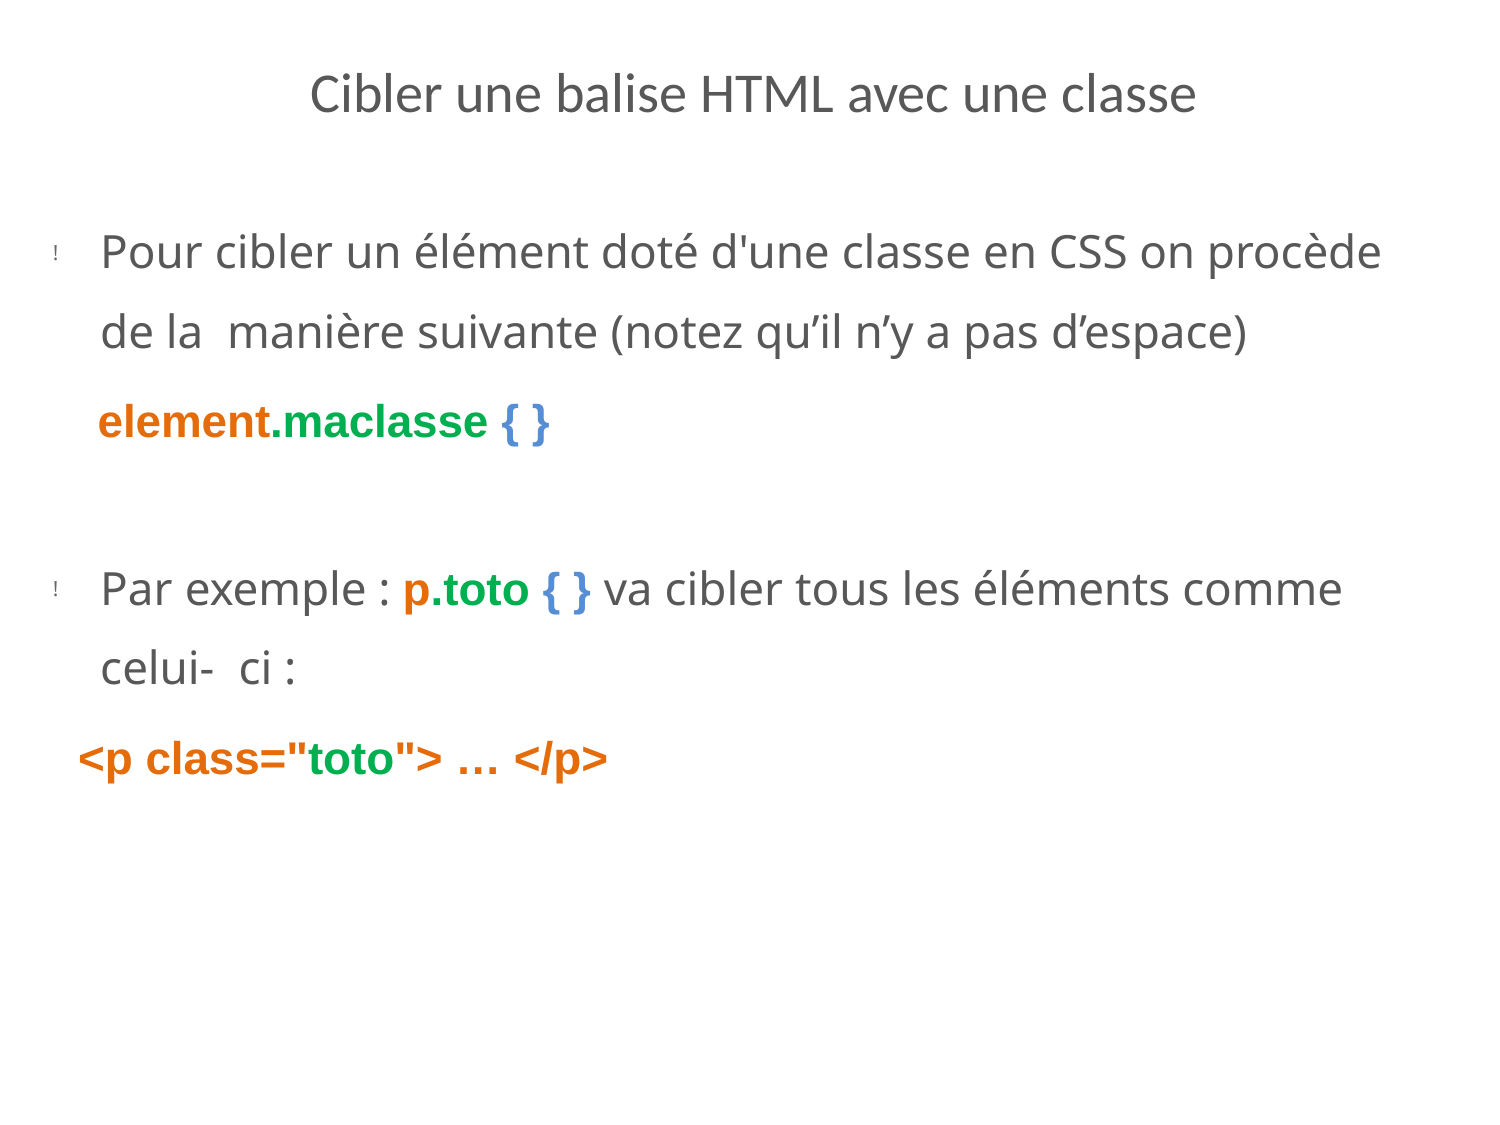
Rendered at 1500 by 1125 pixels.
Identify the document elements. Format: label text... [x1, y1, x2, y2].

text_box Pour cibler un élément doté d'une classe en CSS on procède de la manière suivante (notez qu’il n’y a pas d’espace) element.maclasse { } [95, 196, 1441, 447]
text_box ! [51, 236, 68, 265]
text_box ! [51, 573, 68, 601]
text_box Par exemple : p.toto { } va cibler tous les éléments comme celui- ci : <p class="toto"> … </p> [76, 532, 1412, 784]
title Cibler une balise HTML avec une classe [213, 0, 1292, 184]
